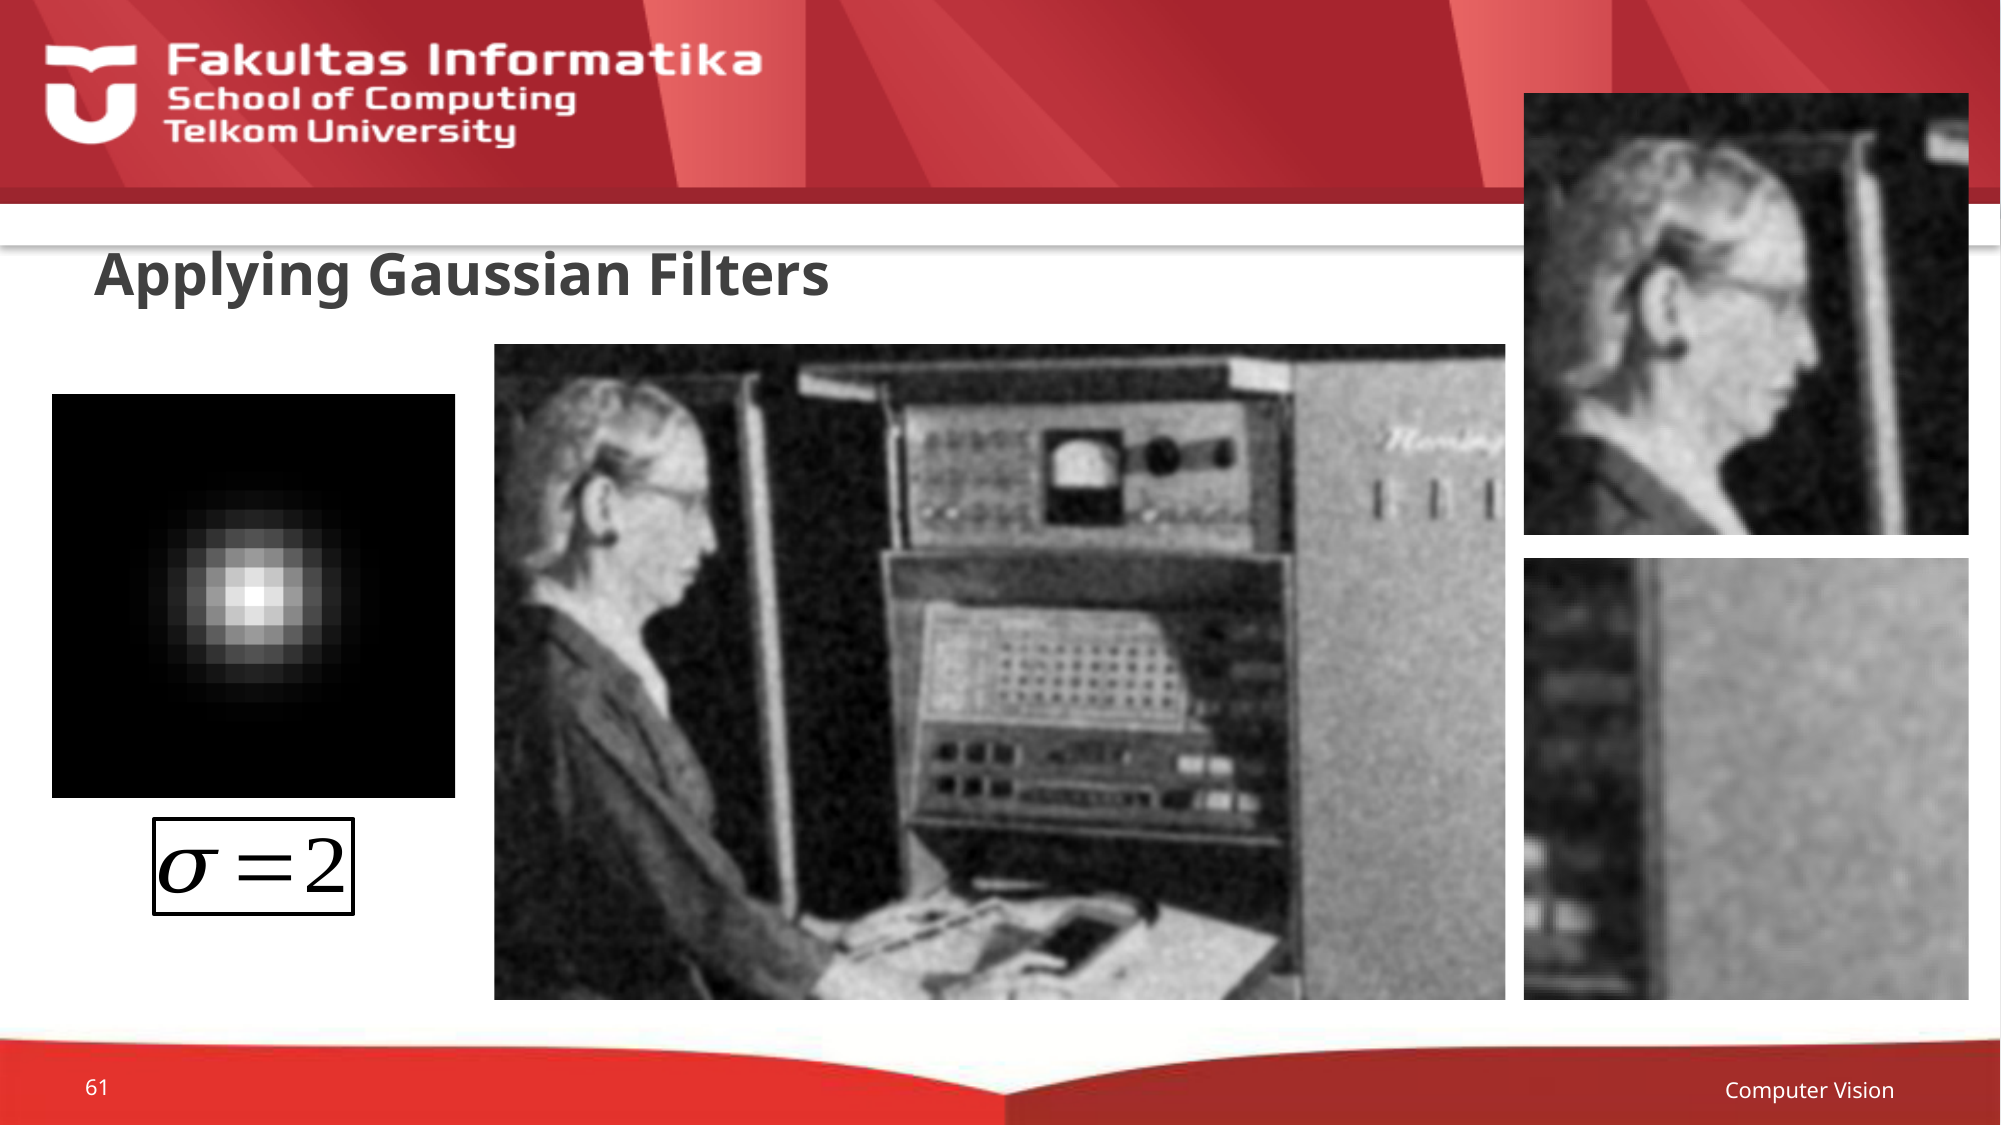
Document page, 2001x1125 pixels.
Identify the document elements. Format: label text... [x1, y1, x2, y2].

list Computer Vision [1185, 1058, 1911, 1119]
slide_number 61 [85, 1058, 164, 1119]
picture [494, 344, 1506, 1001]
title Applying Gaussian Filters [79, 219, 1518, 325]
picture [1523, 557, 1969, 1001]
picture [0, 0, 2001, 1125]
picture [51, 394, 456, 798]
